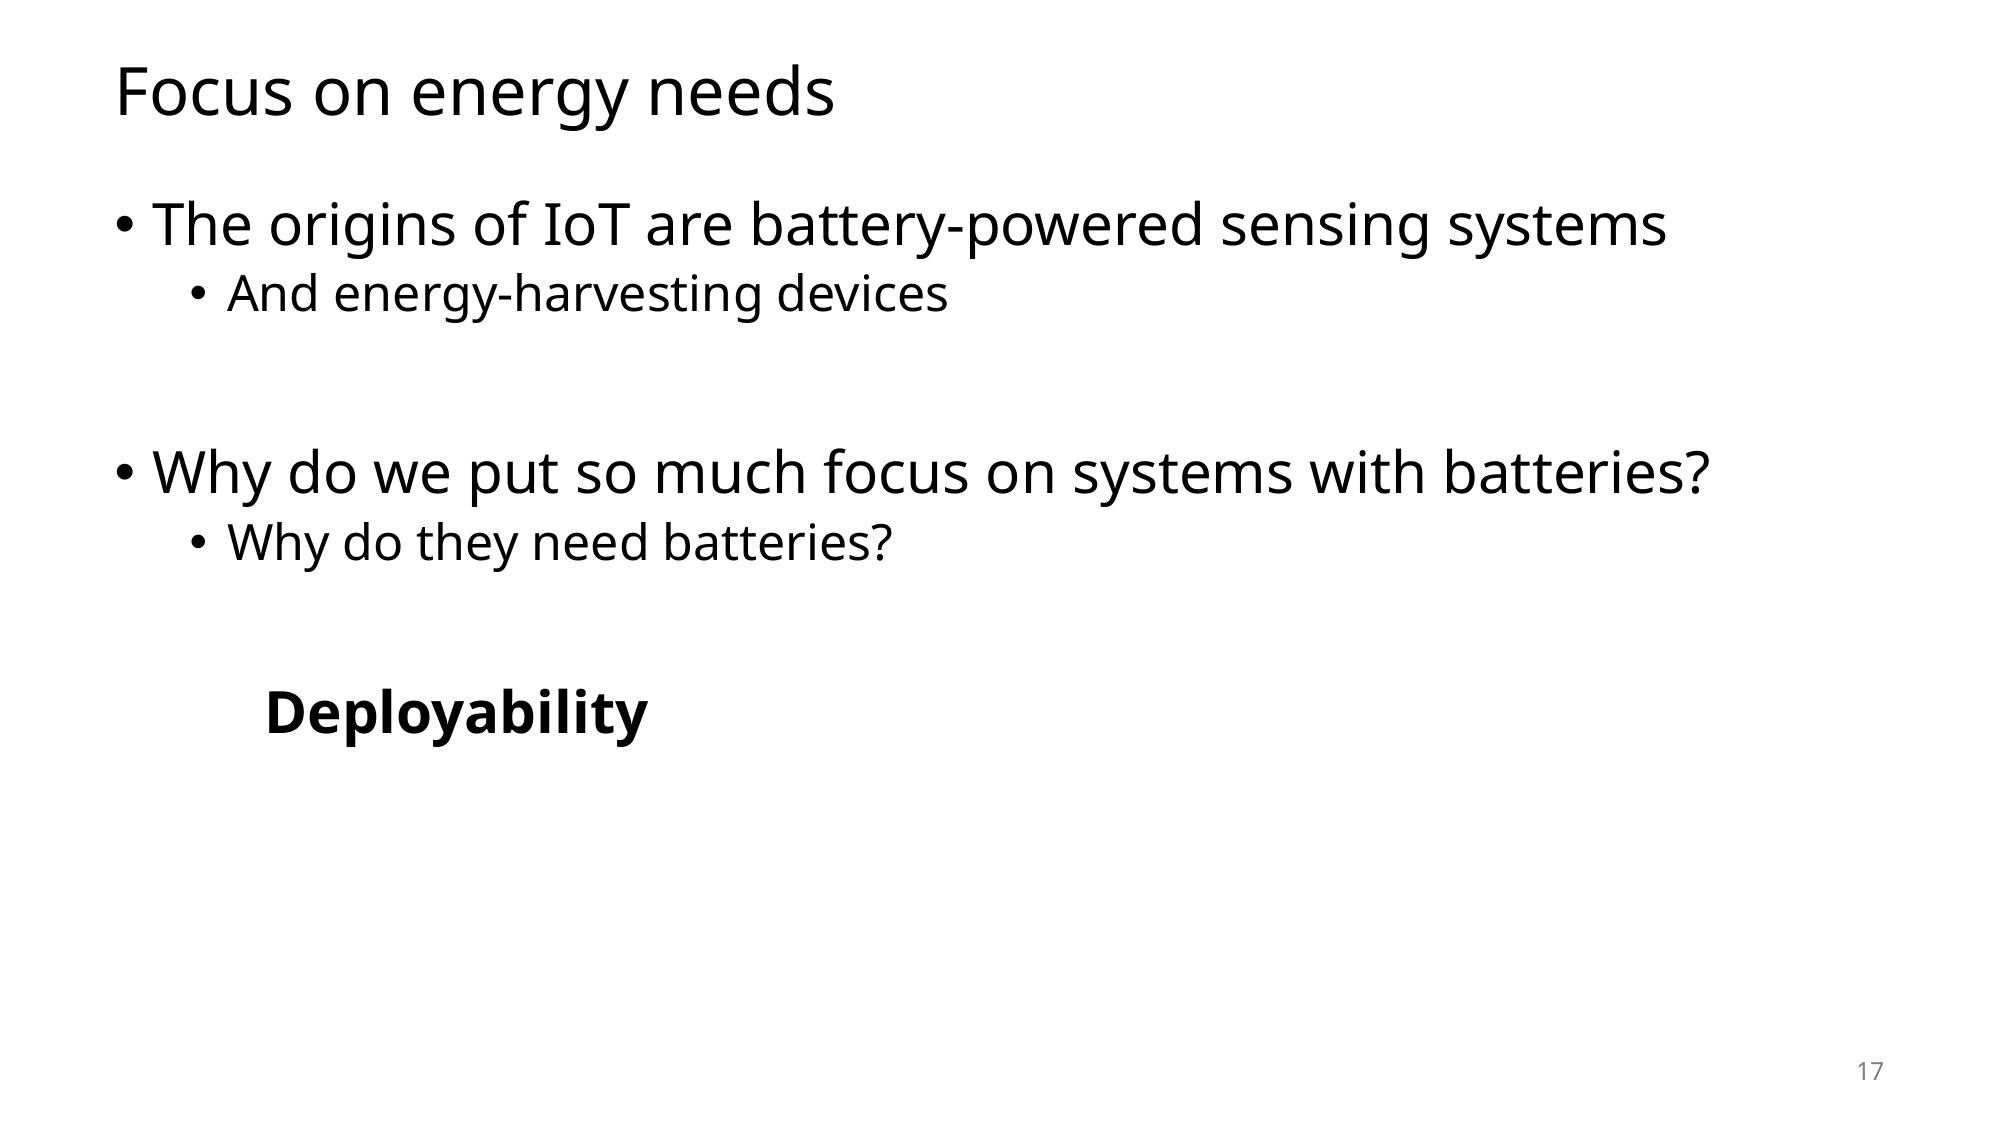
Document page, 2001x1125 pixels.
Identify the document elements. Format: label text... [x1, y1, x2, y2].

title Focus on energy needs [99, 37, 1900, 150]
list The origins of IoT are battery-powered sensing systems And energy-harvesting devices Why do we put so much focus on systems with batteries? Why do they need batteries? Deployability [99, 187, 1900, 1013]
slide_number 17 [1749, 1042, 1900, 1103]
